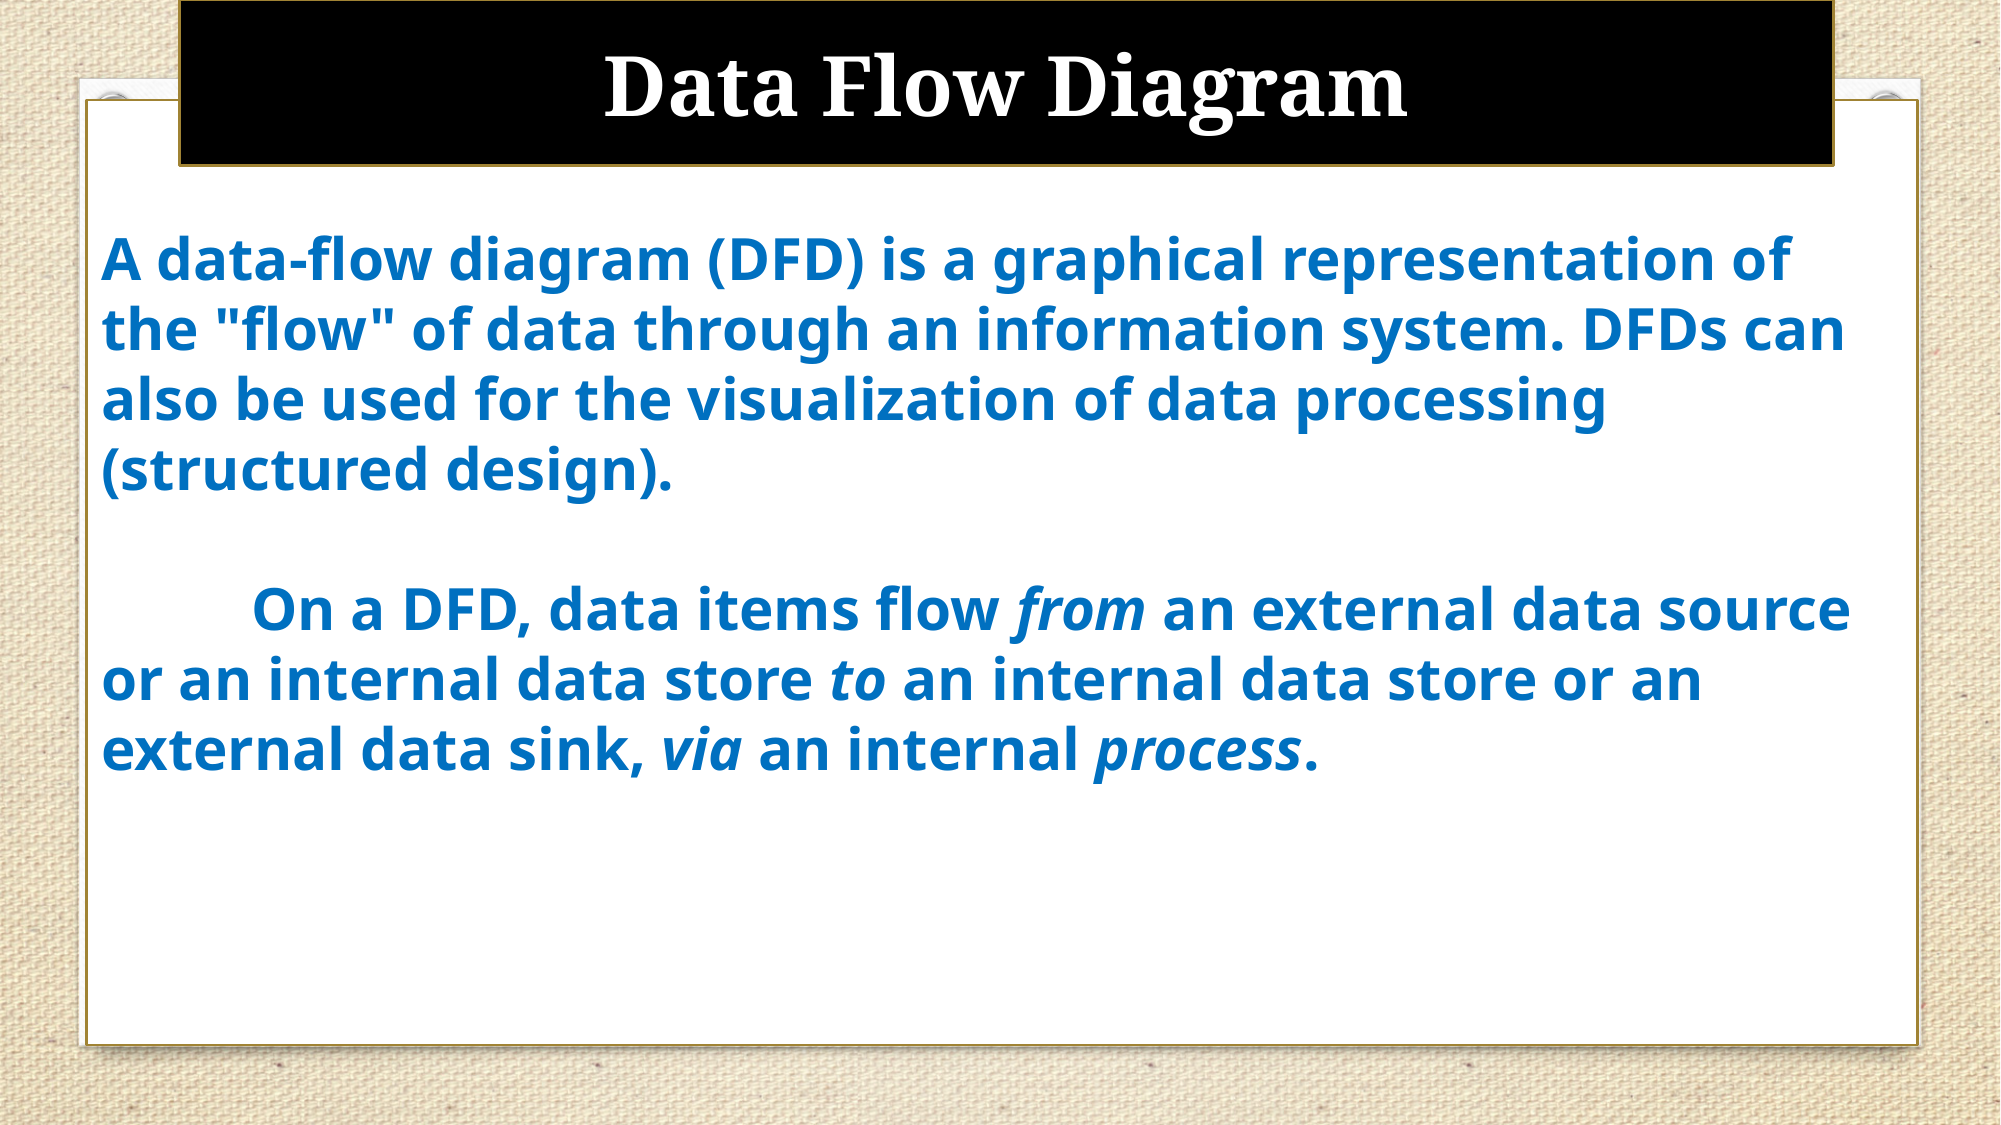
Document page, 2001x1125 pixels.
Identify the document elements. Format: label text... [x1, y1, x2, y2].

text_box A data-flow diagram (DFD) is a graphical representation of the "flow" of data through an information system. DFDs can also be used for the visualization of data processing (structured design). On a DFD, data items flow from an external data source or an internal data store to an internal data store or an external data sink, via an internal process. [85, 99, 1919, 1046]
text_box Data Flow Diagram [178, 0, 1835, 167]
picture [0, 0, 2001, 1125]
